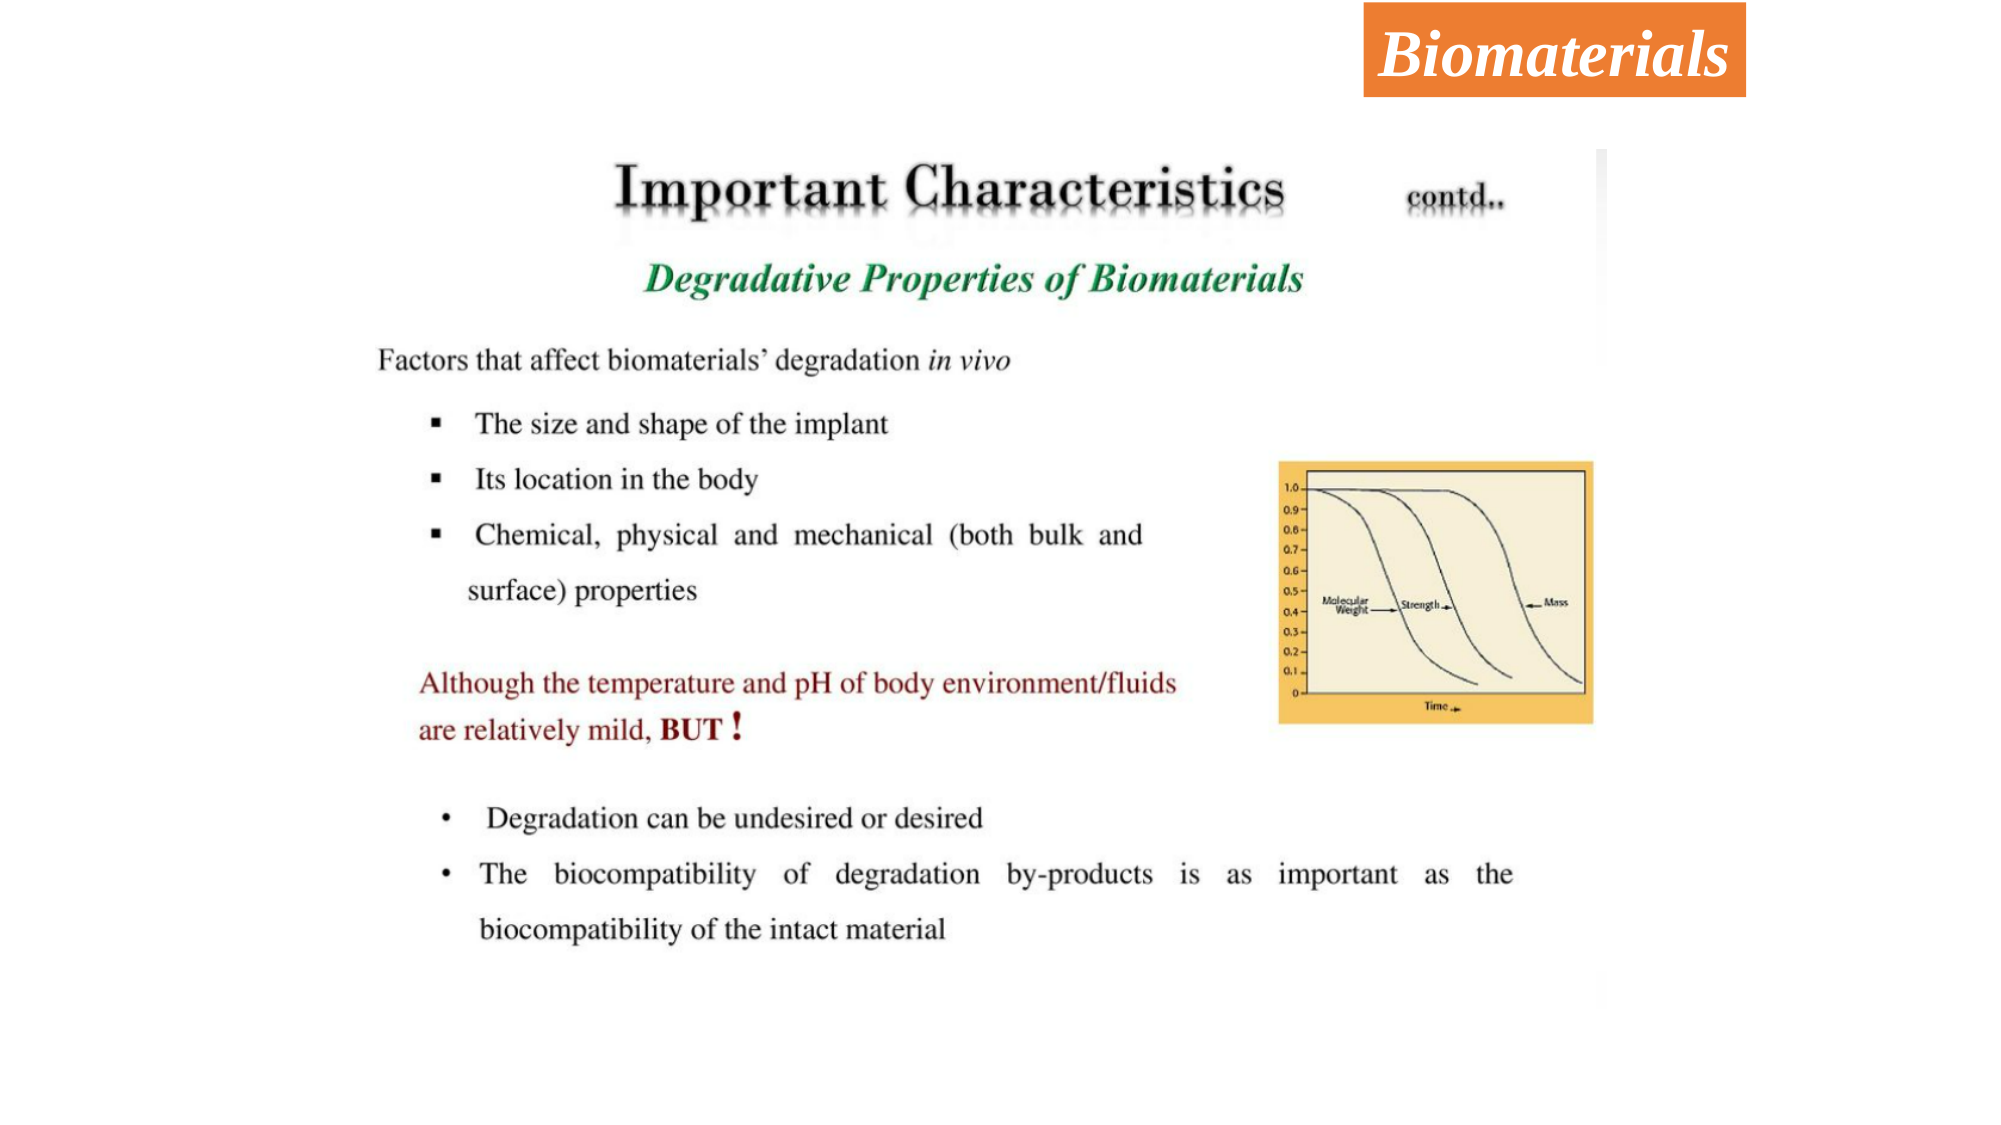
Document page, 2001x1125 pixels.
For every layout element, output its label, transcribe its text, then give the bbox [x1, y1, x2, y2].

picture [374, 149, 1607, 1009]
text_box Biomaterials [1363, 2, 1747, 98]
